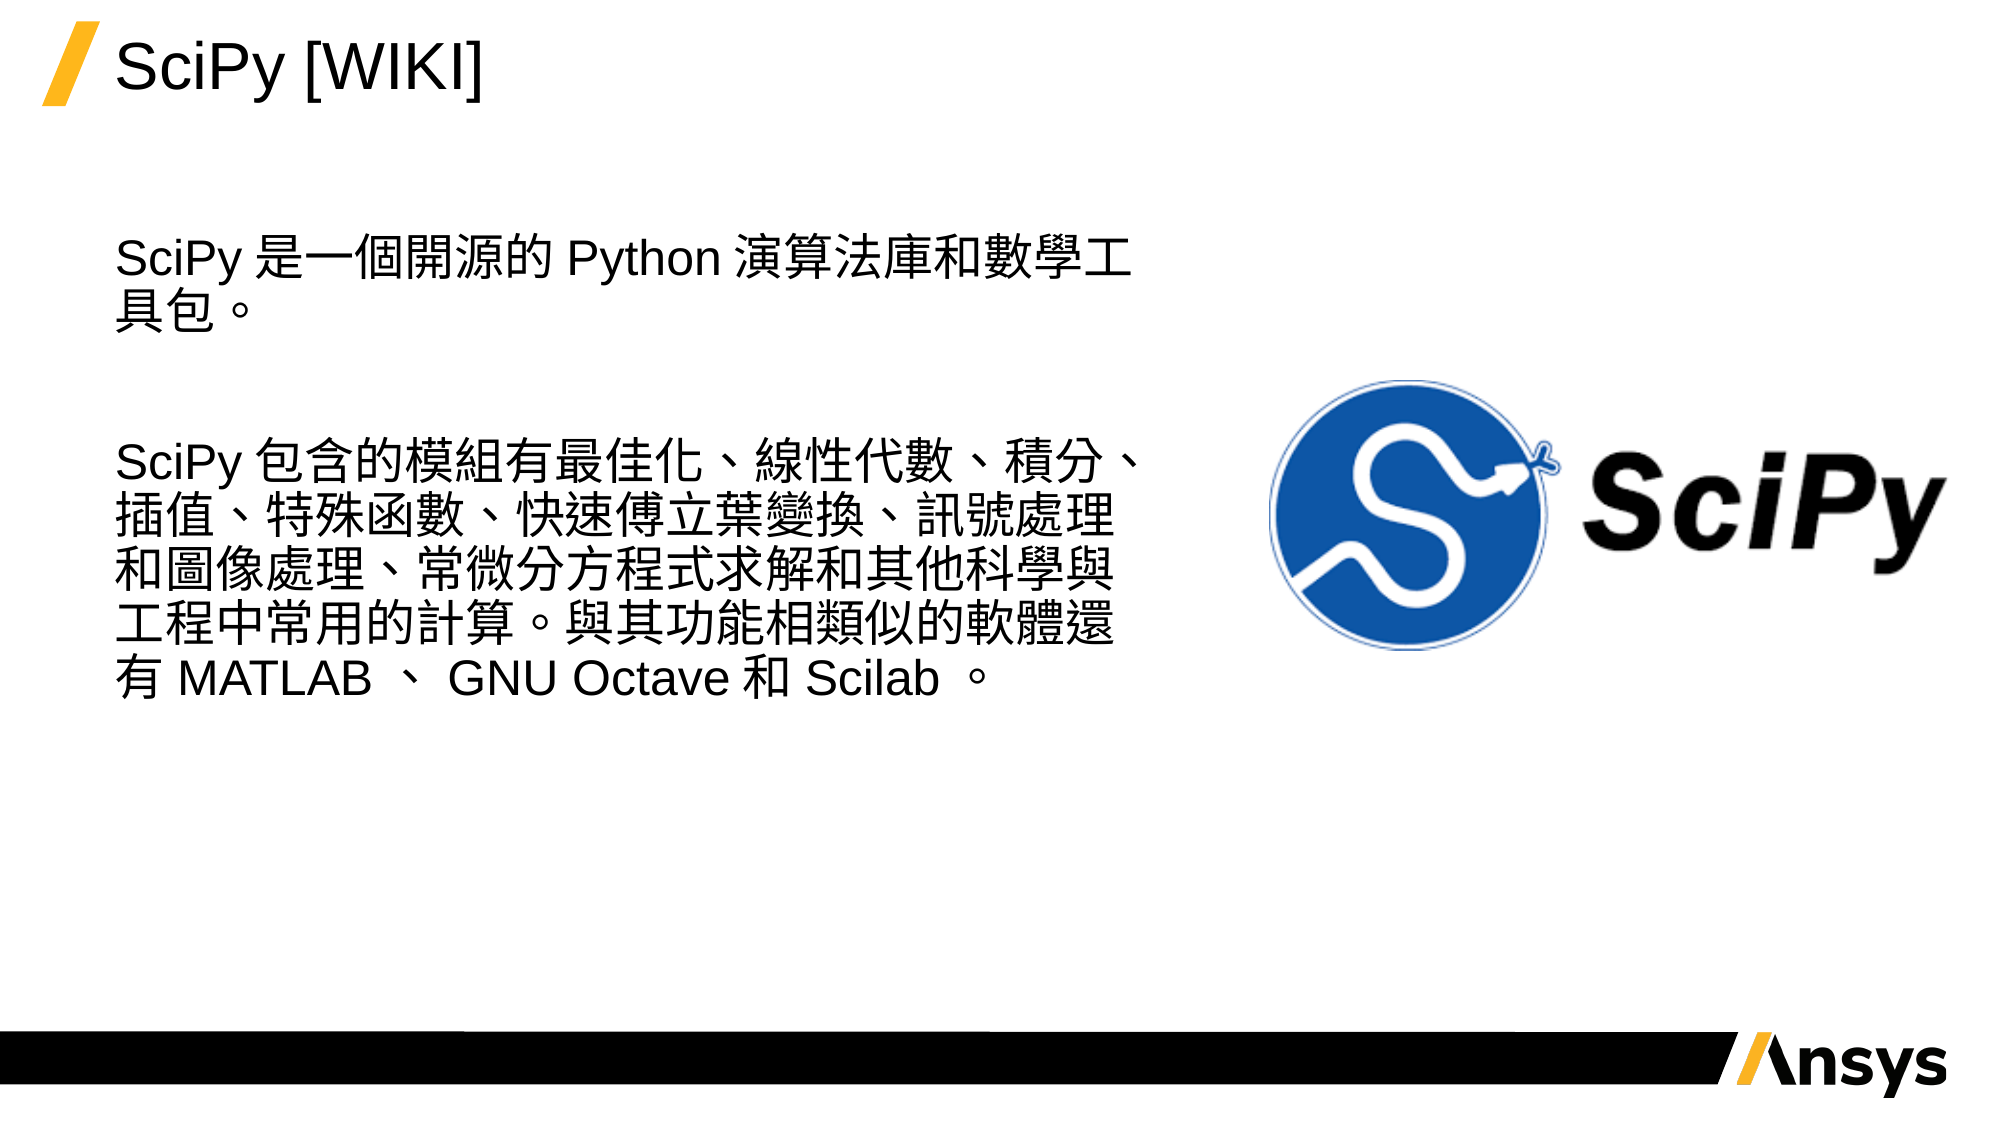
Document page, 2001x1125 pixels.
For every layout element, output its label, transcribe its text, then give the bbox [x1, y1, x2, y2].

list SciPy是一個開源的Python演算法庫和數學工具包。 SciPy包含的模組有最佳化、線性代數、積分、插值、特殊函數、快速傅立葉變換、訊號處理和圖像處理、常微分方程式求解和其他科學與工程中常用的計算。與其功能相類似的軟體還有MATLAB、GNU Octave和Scilab。 [99, 224, 1180, 1006]
picture [1269, 380, 1951, 651]
title SciPy [WIKI] [99, 24, 1900, 164]
